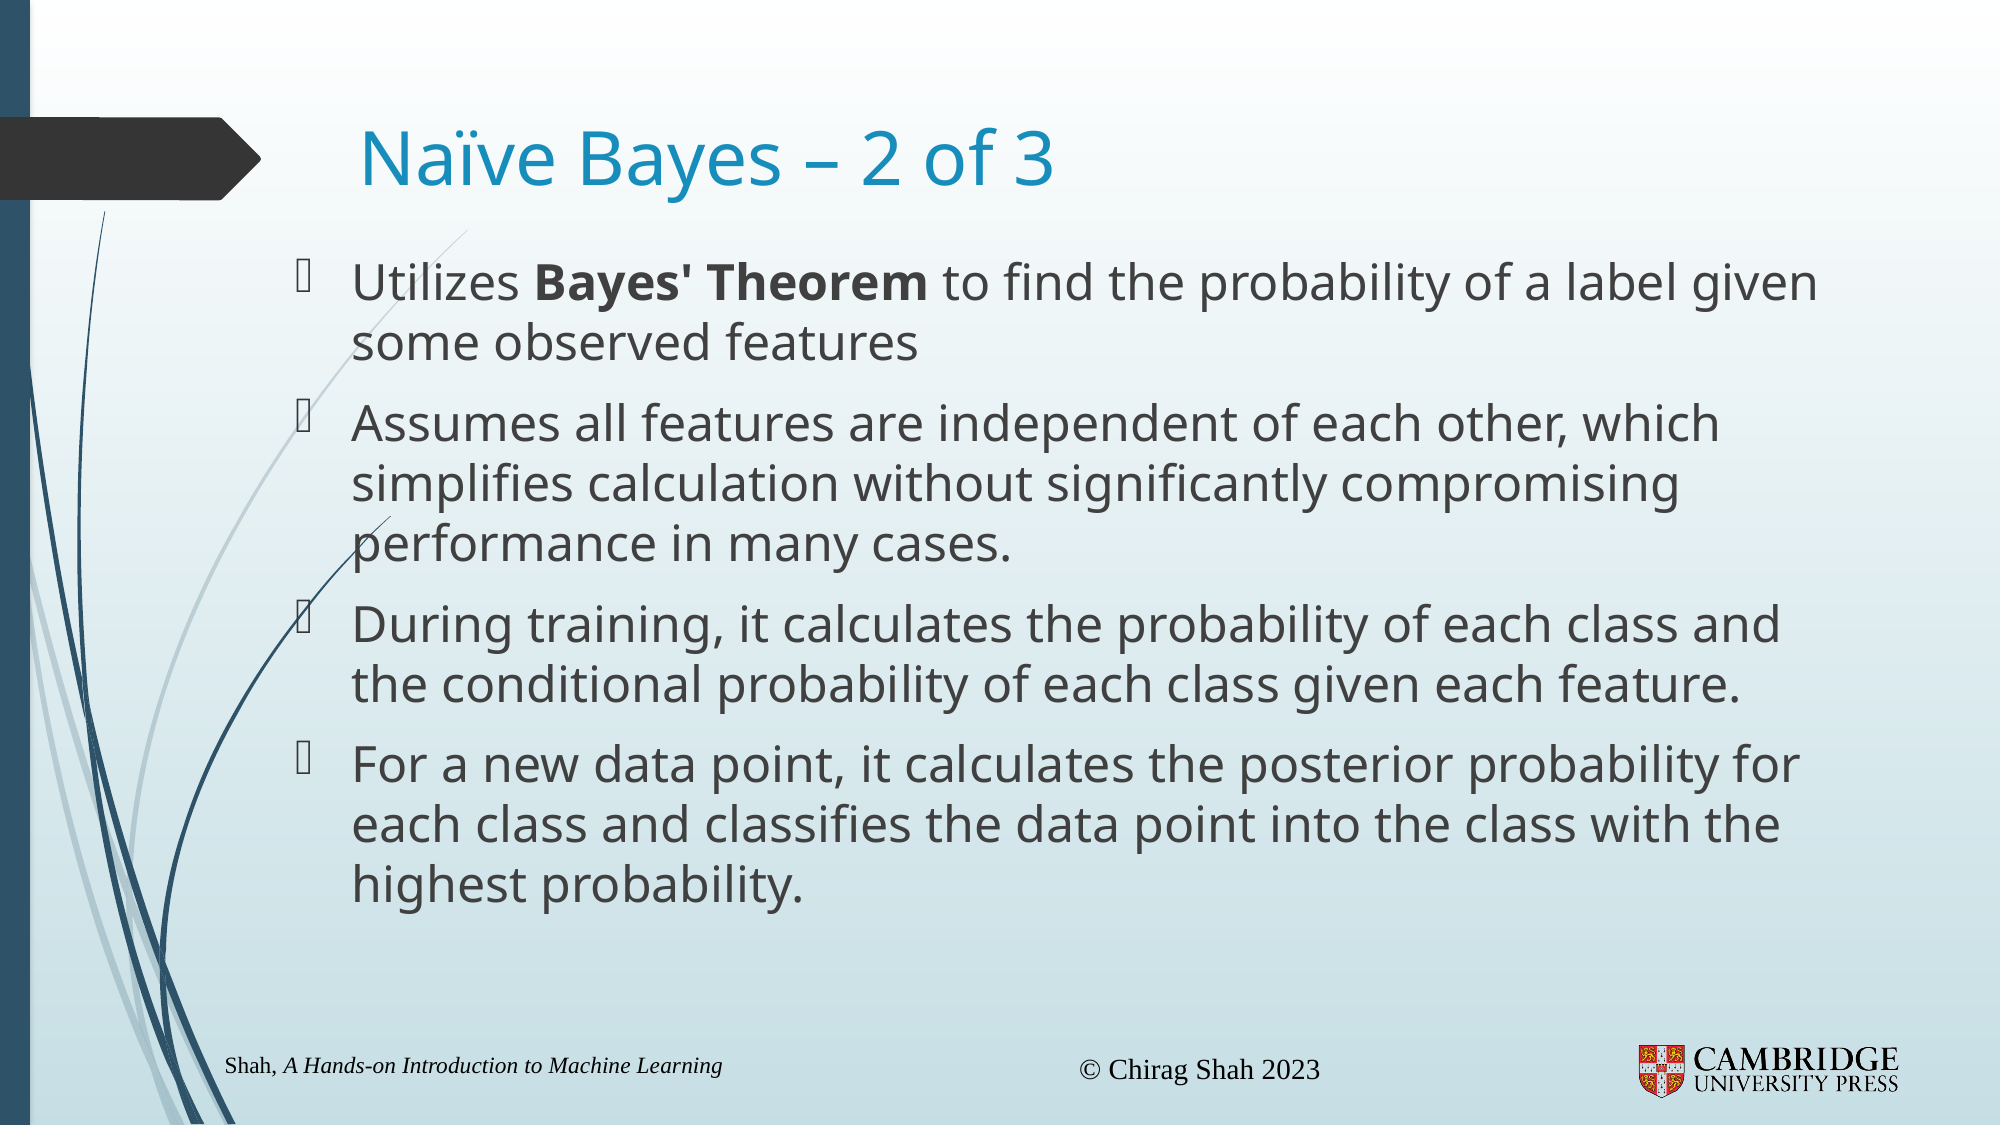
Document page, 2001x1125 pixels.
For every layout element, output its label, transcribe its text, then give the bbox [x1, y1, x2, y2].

picture [1629, 1035, 1907, 1103]
list Utilizes Bayes' Theorem to find the probability of a label given some observed features Assumes all features are independent of each other, which simplifies calculation without significantly compromising performance in many cases. During training, it calculates the probability of each class and the conditional probability of each class given each feature. For a new data point, it calculates the posterior probability for each class and classifies the data point into the class with the highest probability. [280, 242, 1888, 1000]
title Naïve Bayes – 2 of 3 [343, 102, 1888, 242]
